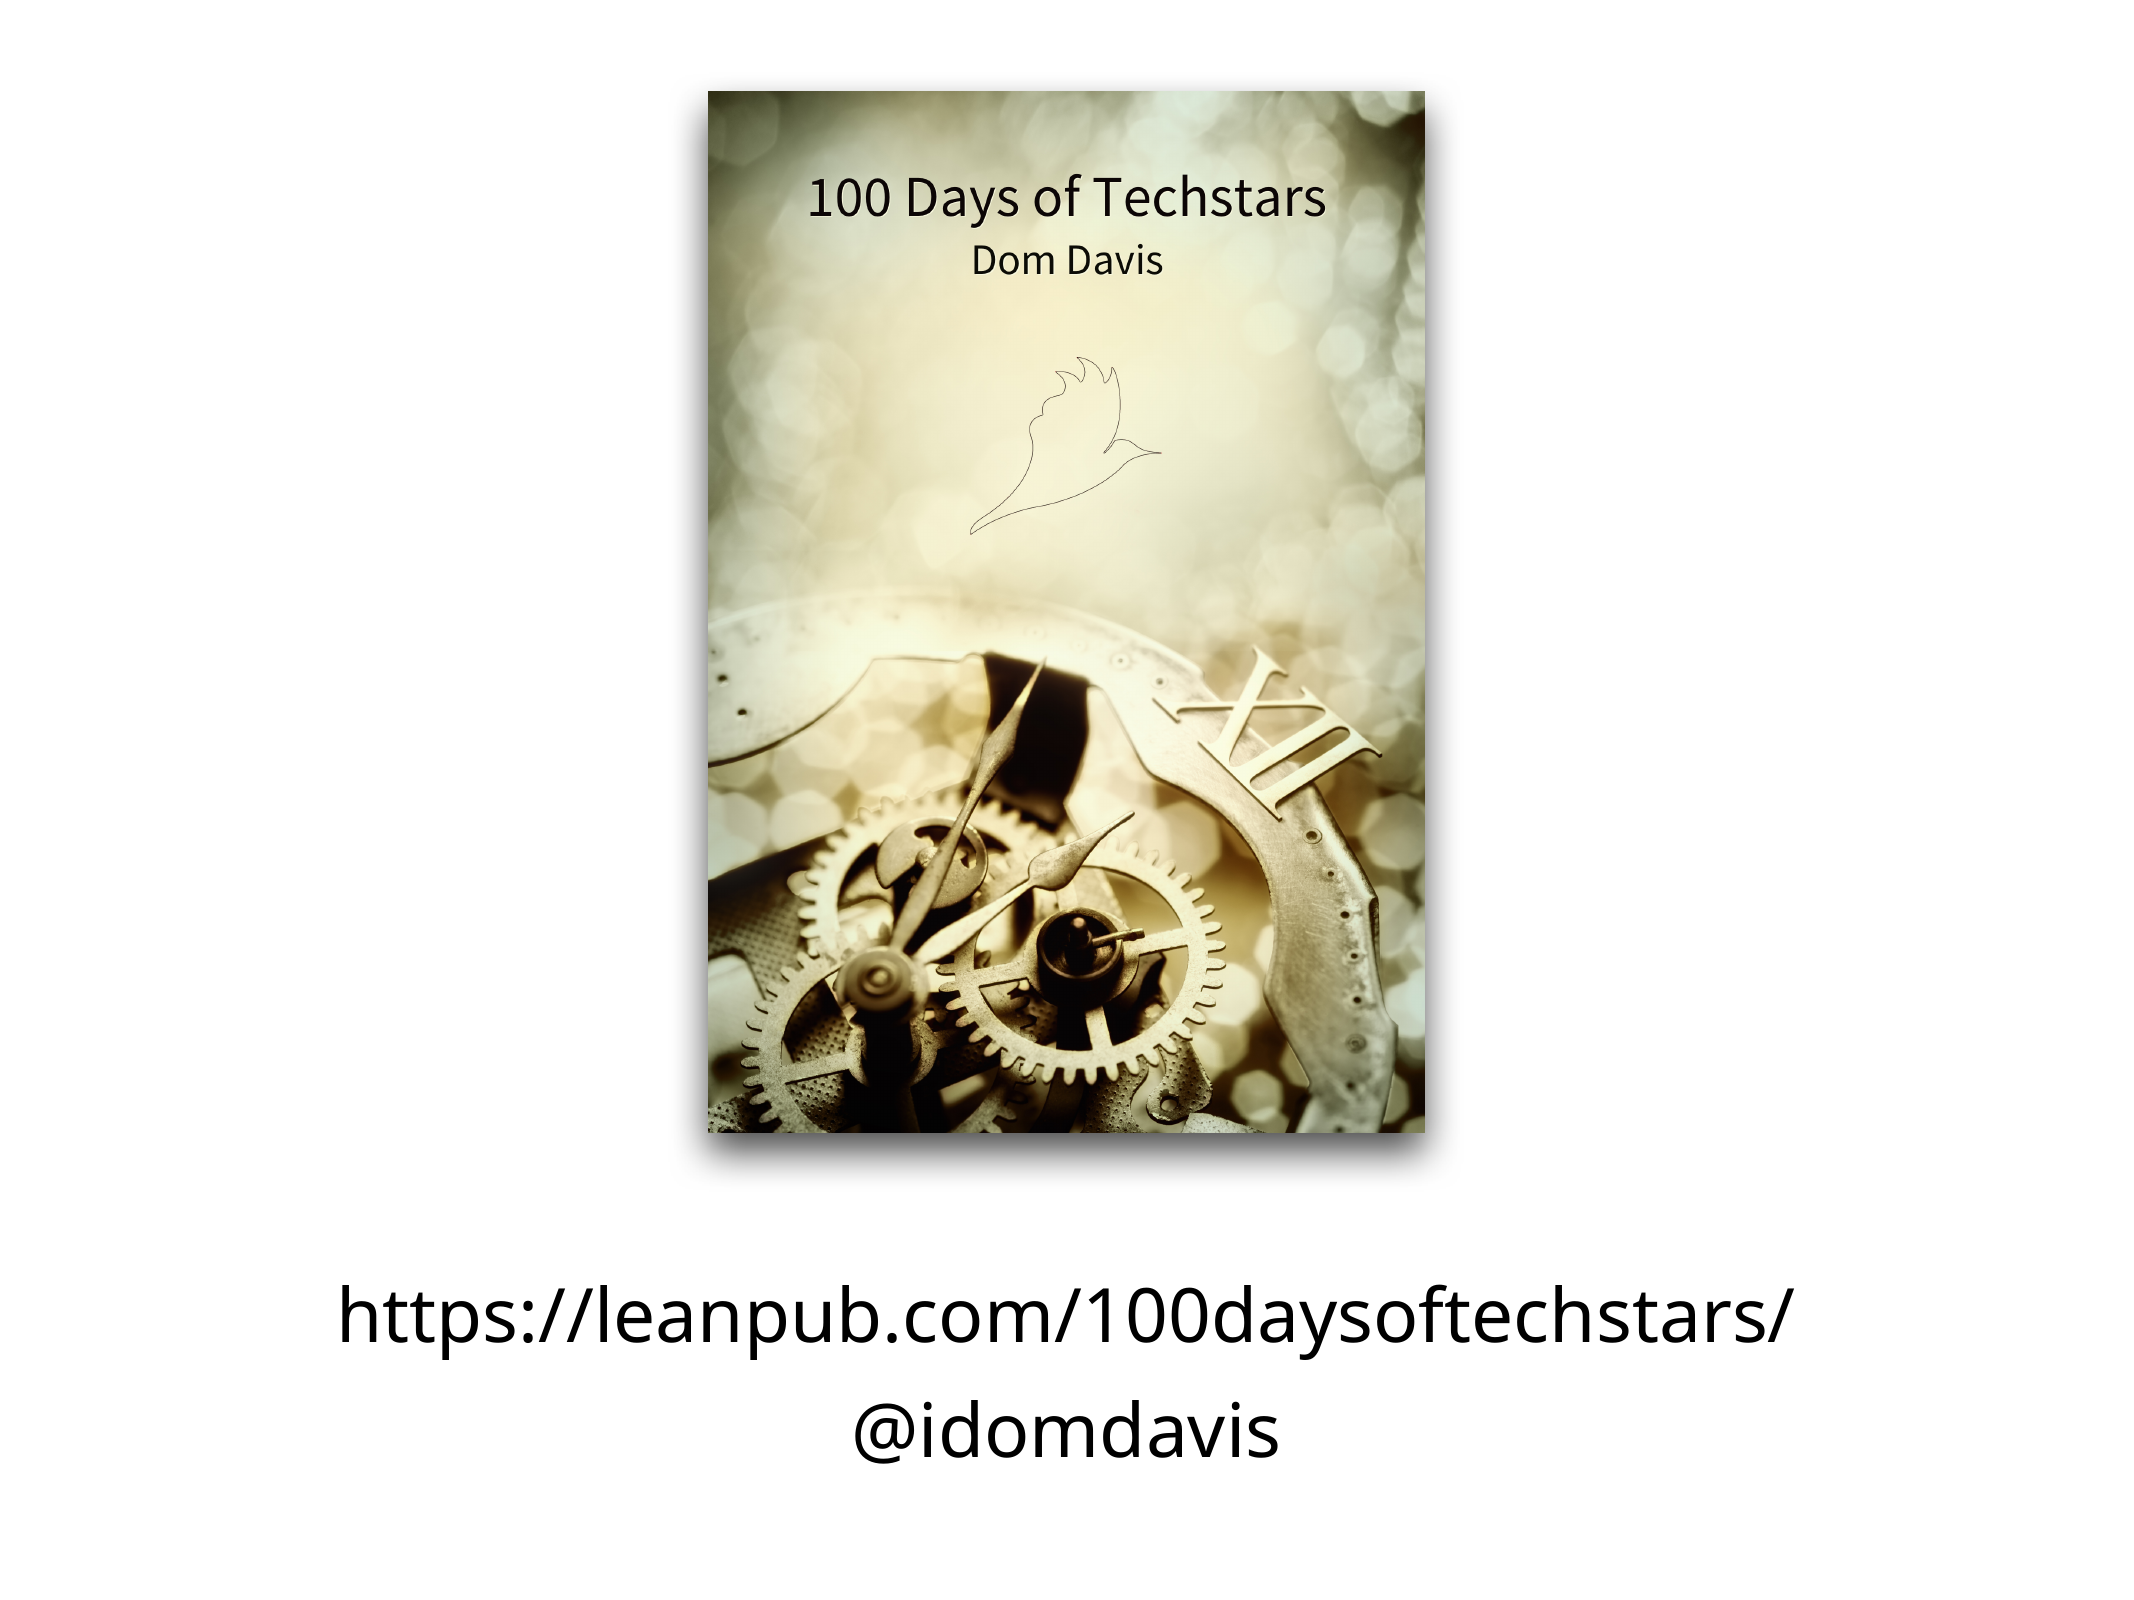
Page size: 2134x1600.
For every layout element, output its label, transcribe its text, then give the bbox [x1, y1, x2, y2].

text_box https://leanpub.com/100daysoftechstars/ @idomdavis [327, 1259, 1806, 1481]
picture [708, 91, 1425, 1134]
